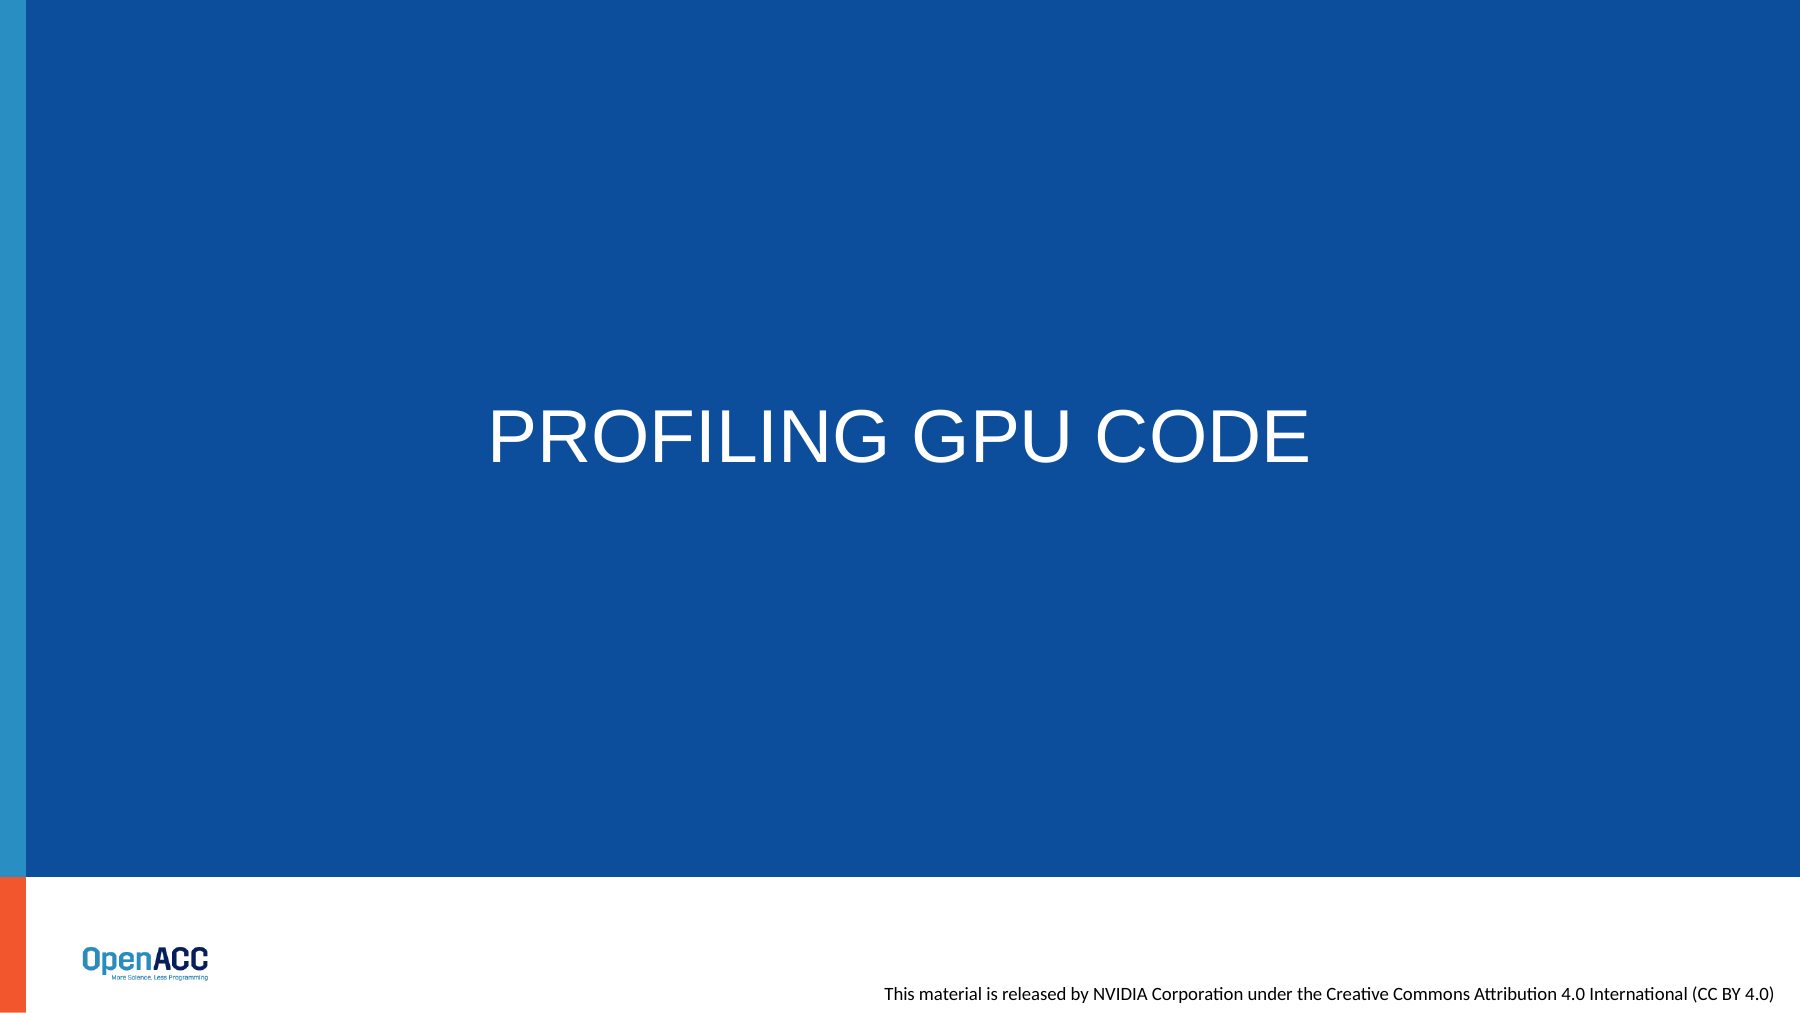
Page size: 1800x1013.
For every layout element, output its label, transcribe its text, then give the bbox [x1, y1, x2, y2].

picture [81, 946, 208, 981]
title Profiling gpu code [81, 389, 1719, 488]
